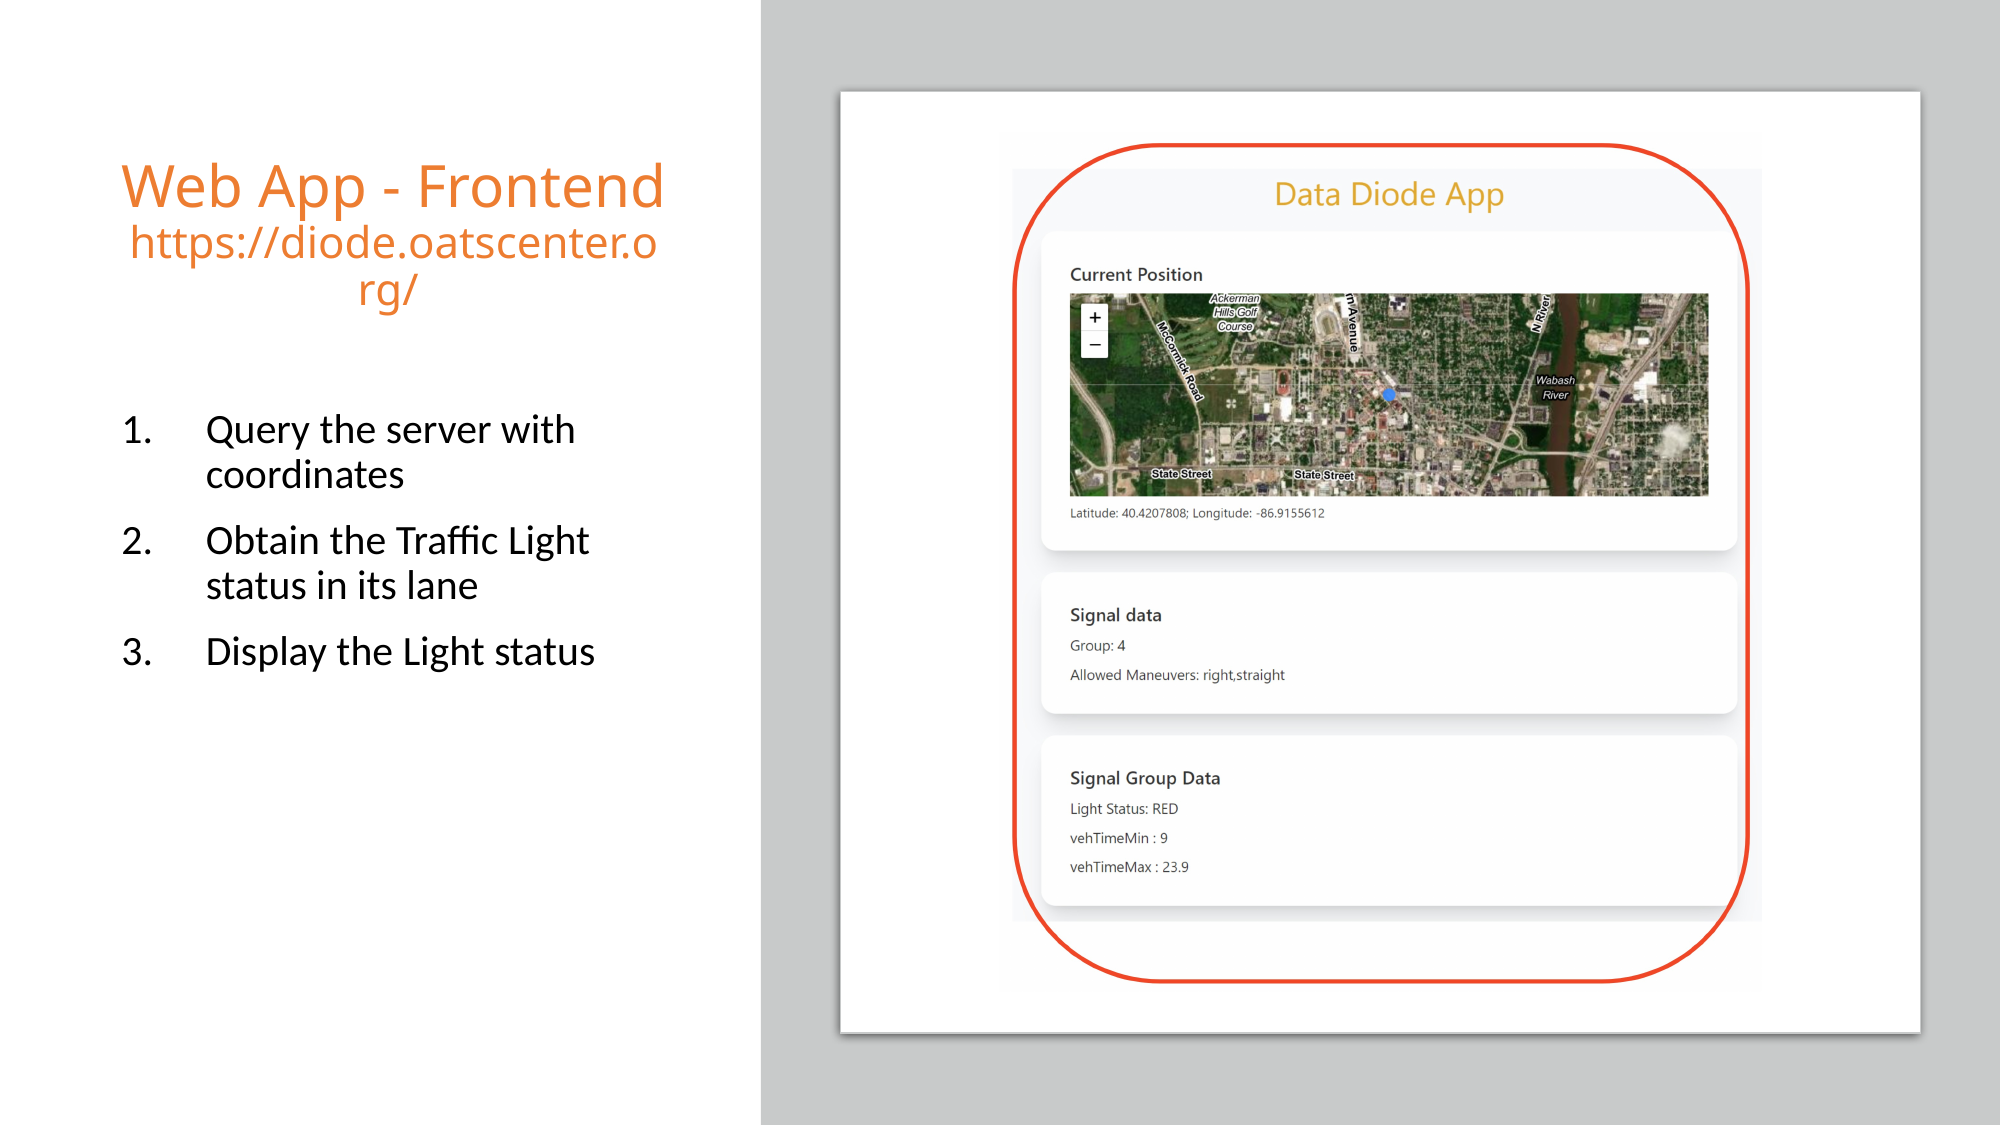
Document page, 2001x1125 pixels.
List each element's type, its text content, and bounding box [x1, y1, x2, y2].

title Web App - Frontend https://diode.oatscenter.org/ [106, 103, 682, 370]
text_box [839, 90, 1922, 1034]
picture [999, 132, 1762, 992]
text_box [760, 0, 2000, 1125]
list Query the server with coordinates Obtain the Traffic Light status in its lane Display the Light status [106, 399, 682, 1021]
